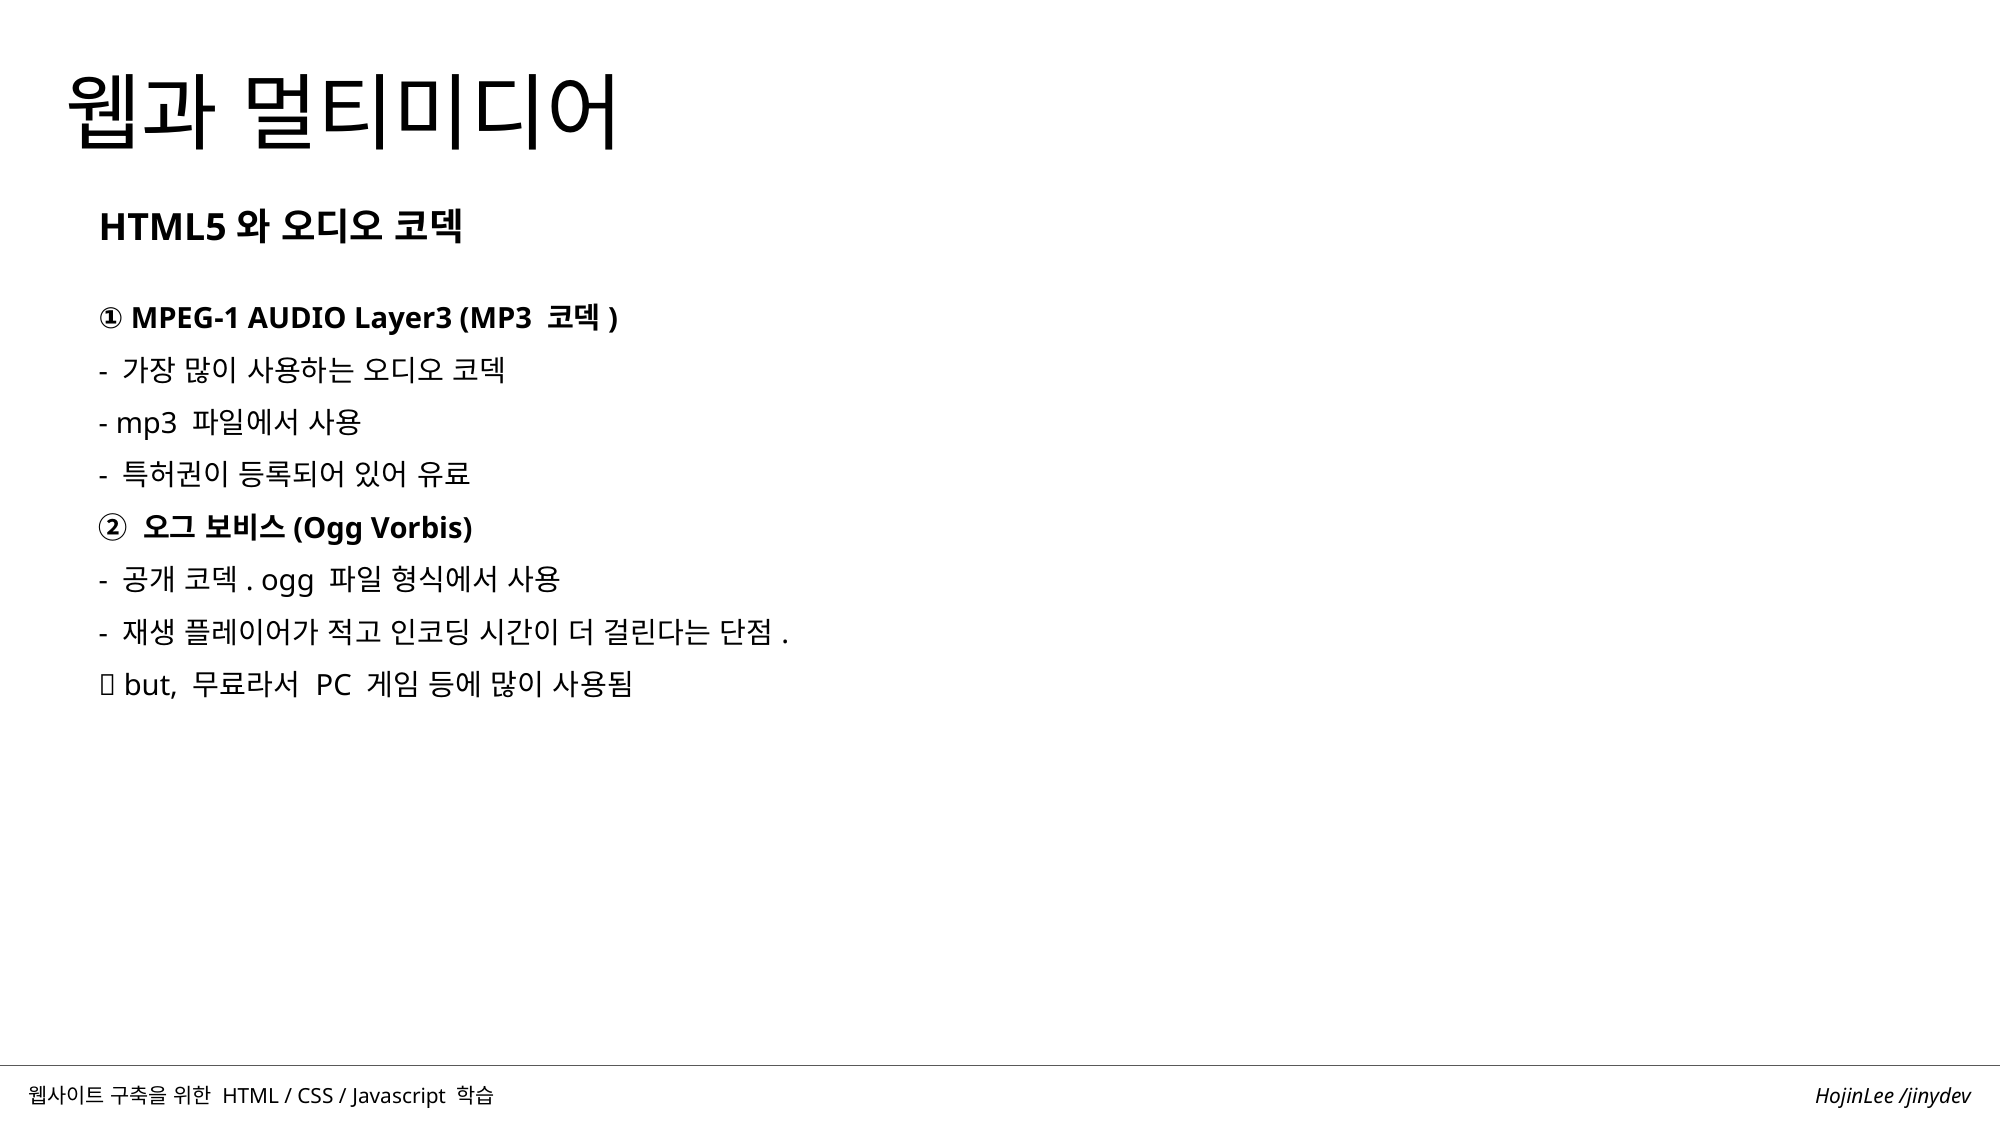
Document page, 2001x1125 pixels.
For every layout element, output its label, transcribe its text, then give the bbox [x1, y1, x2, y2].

text_box ① MPEG-1 AUDIO Layer3 (MP3 코덱) - 가장 많이 사용하는 오디오 코덱 - mp3 파일에서 사용 - 특허권이 등록되어 있어 유료 ② 오그 보비스(Ogg Vorbis) - 공개 코덱. ogg 파일 형식에서 사용 - 재생 플레이어가 적고 인코딩 시간이 더 걸린다는 단점.  but, 무료라서 PC 게임 등에 많이 사용됨 [83, 274, 947, 709]
text_box 웹과 멀티미디어 [50, 52, 1250, 168]
text_box HTML5와 오디오 코덱 [83, 195, 578, 256]
text_box HojinLee /jinydev [1522, 1074, 1986, 1115]
text_box 웹사이트 구축을 위한 HTML / CSS / Javascript 학습 [14, 1074, 647, 1115]
